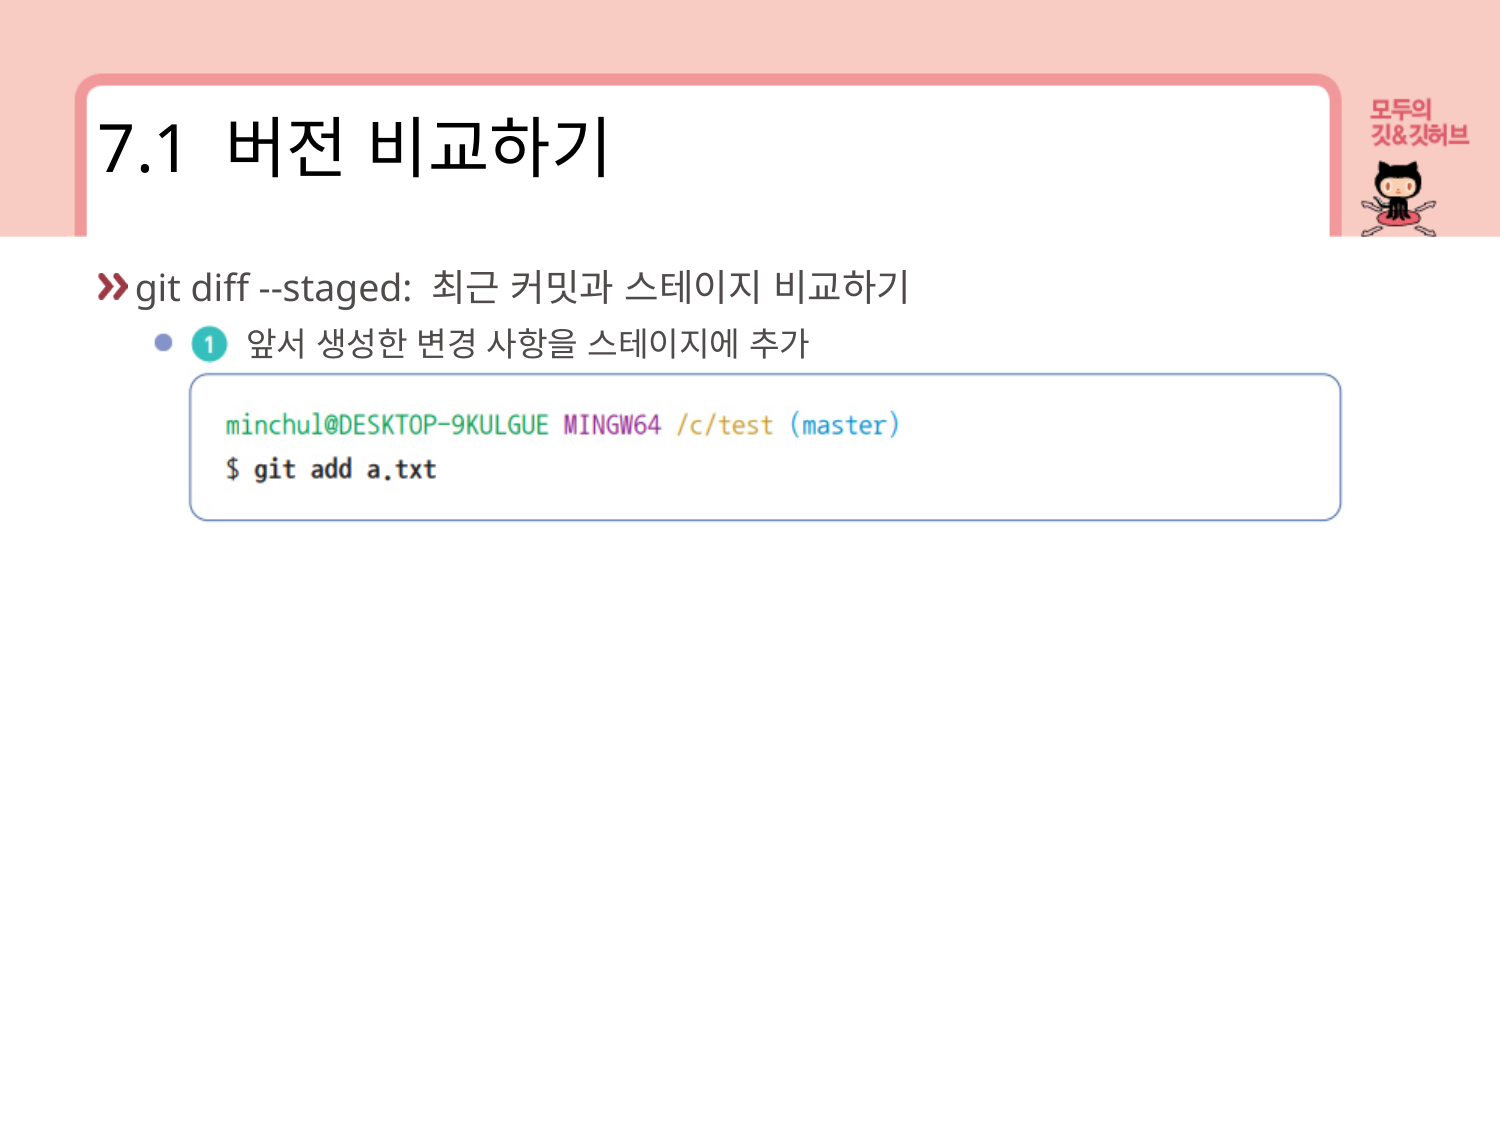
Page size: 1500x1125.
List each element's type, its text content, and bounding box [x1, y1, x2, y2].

text_box git diff --staged: 최근 커밋과 스테이지 비교하기 앞서 생성한 변경 사항을 스테이지에 추가 [82, 252, 1413, 1067]
picture [0, 0, 1500, 1125]
text_box 7.1 버전 비교하기 [82, 61, 1413, 193]
